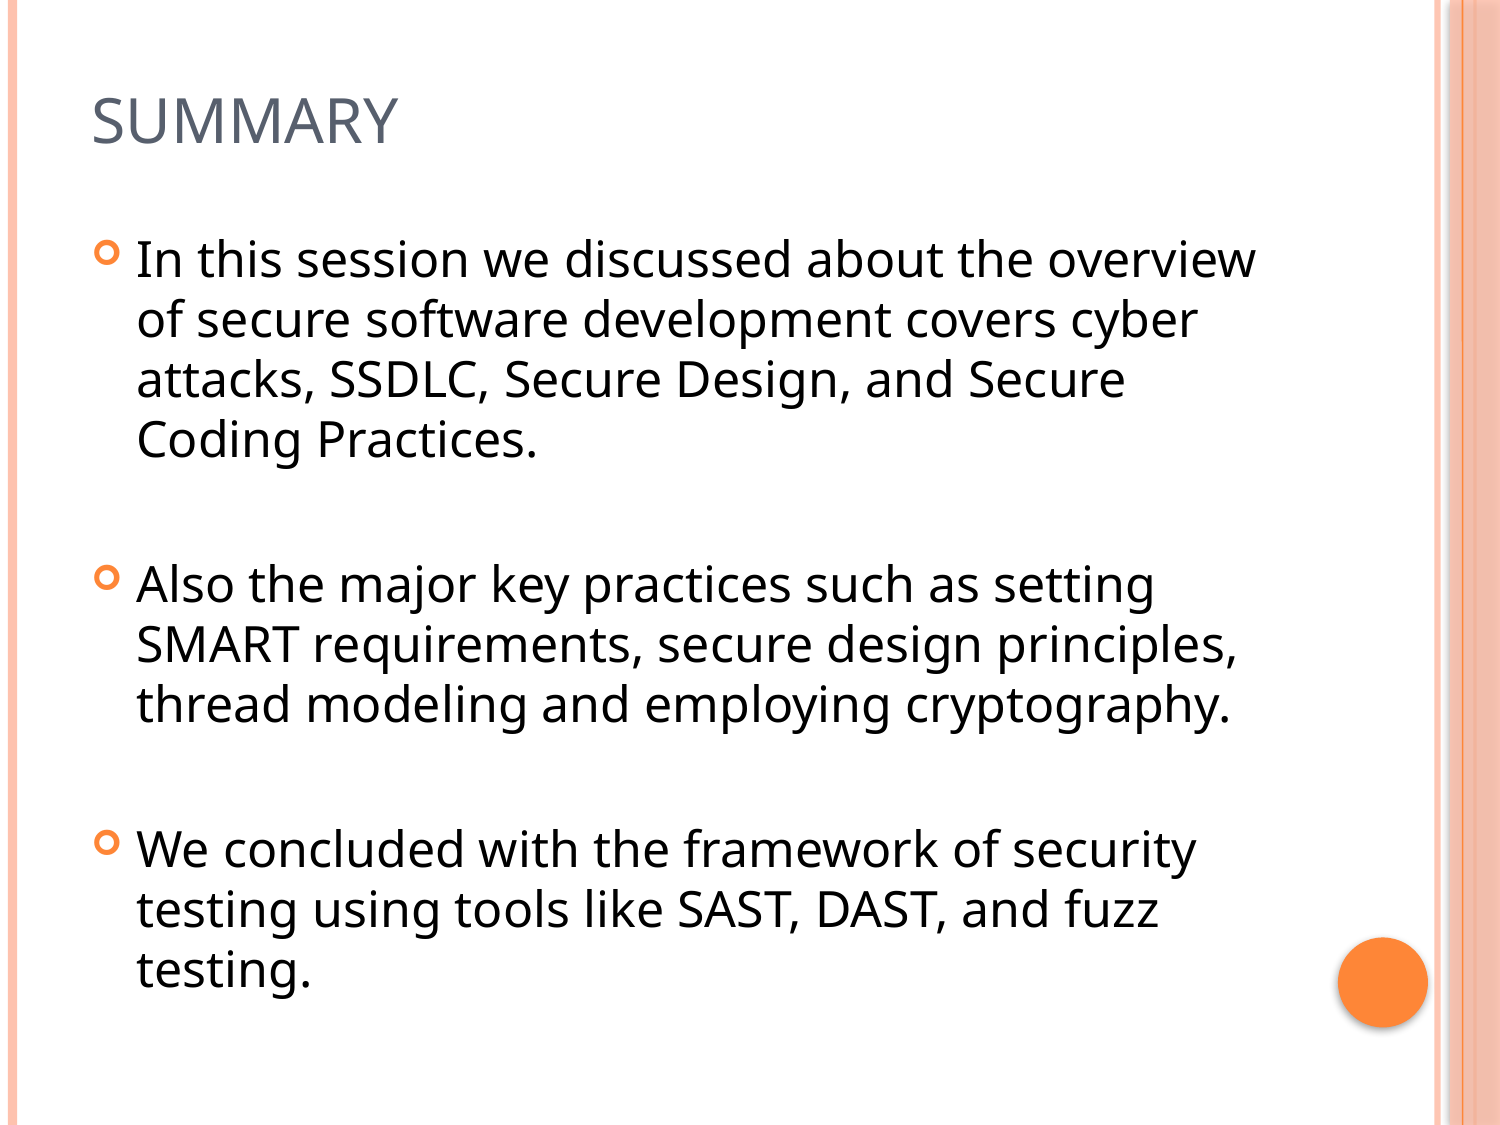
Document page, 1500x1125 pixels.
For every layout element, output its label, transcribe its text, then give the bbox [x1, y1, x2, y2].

title Summary [76, 66, 1302, 164]
list In this session we discussed about the overview of secure software development covers cyber attacks, SSDLC, Secure Design, and Secure Coding Practices. Also the major key practices such as setting SMART requirements, secure design principles, thread modeling and employing cryptography. We concluded with the framework of security testing using tools like SAST, DAST, and fuzz testing. [76, 219, 1302, 1020]
